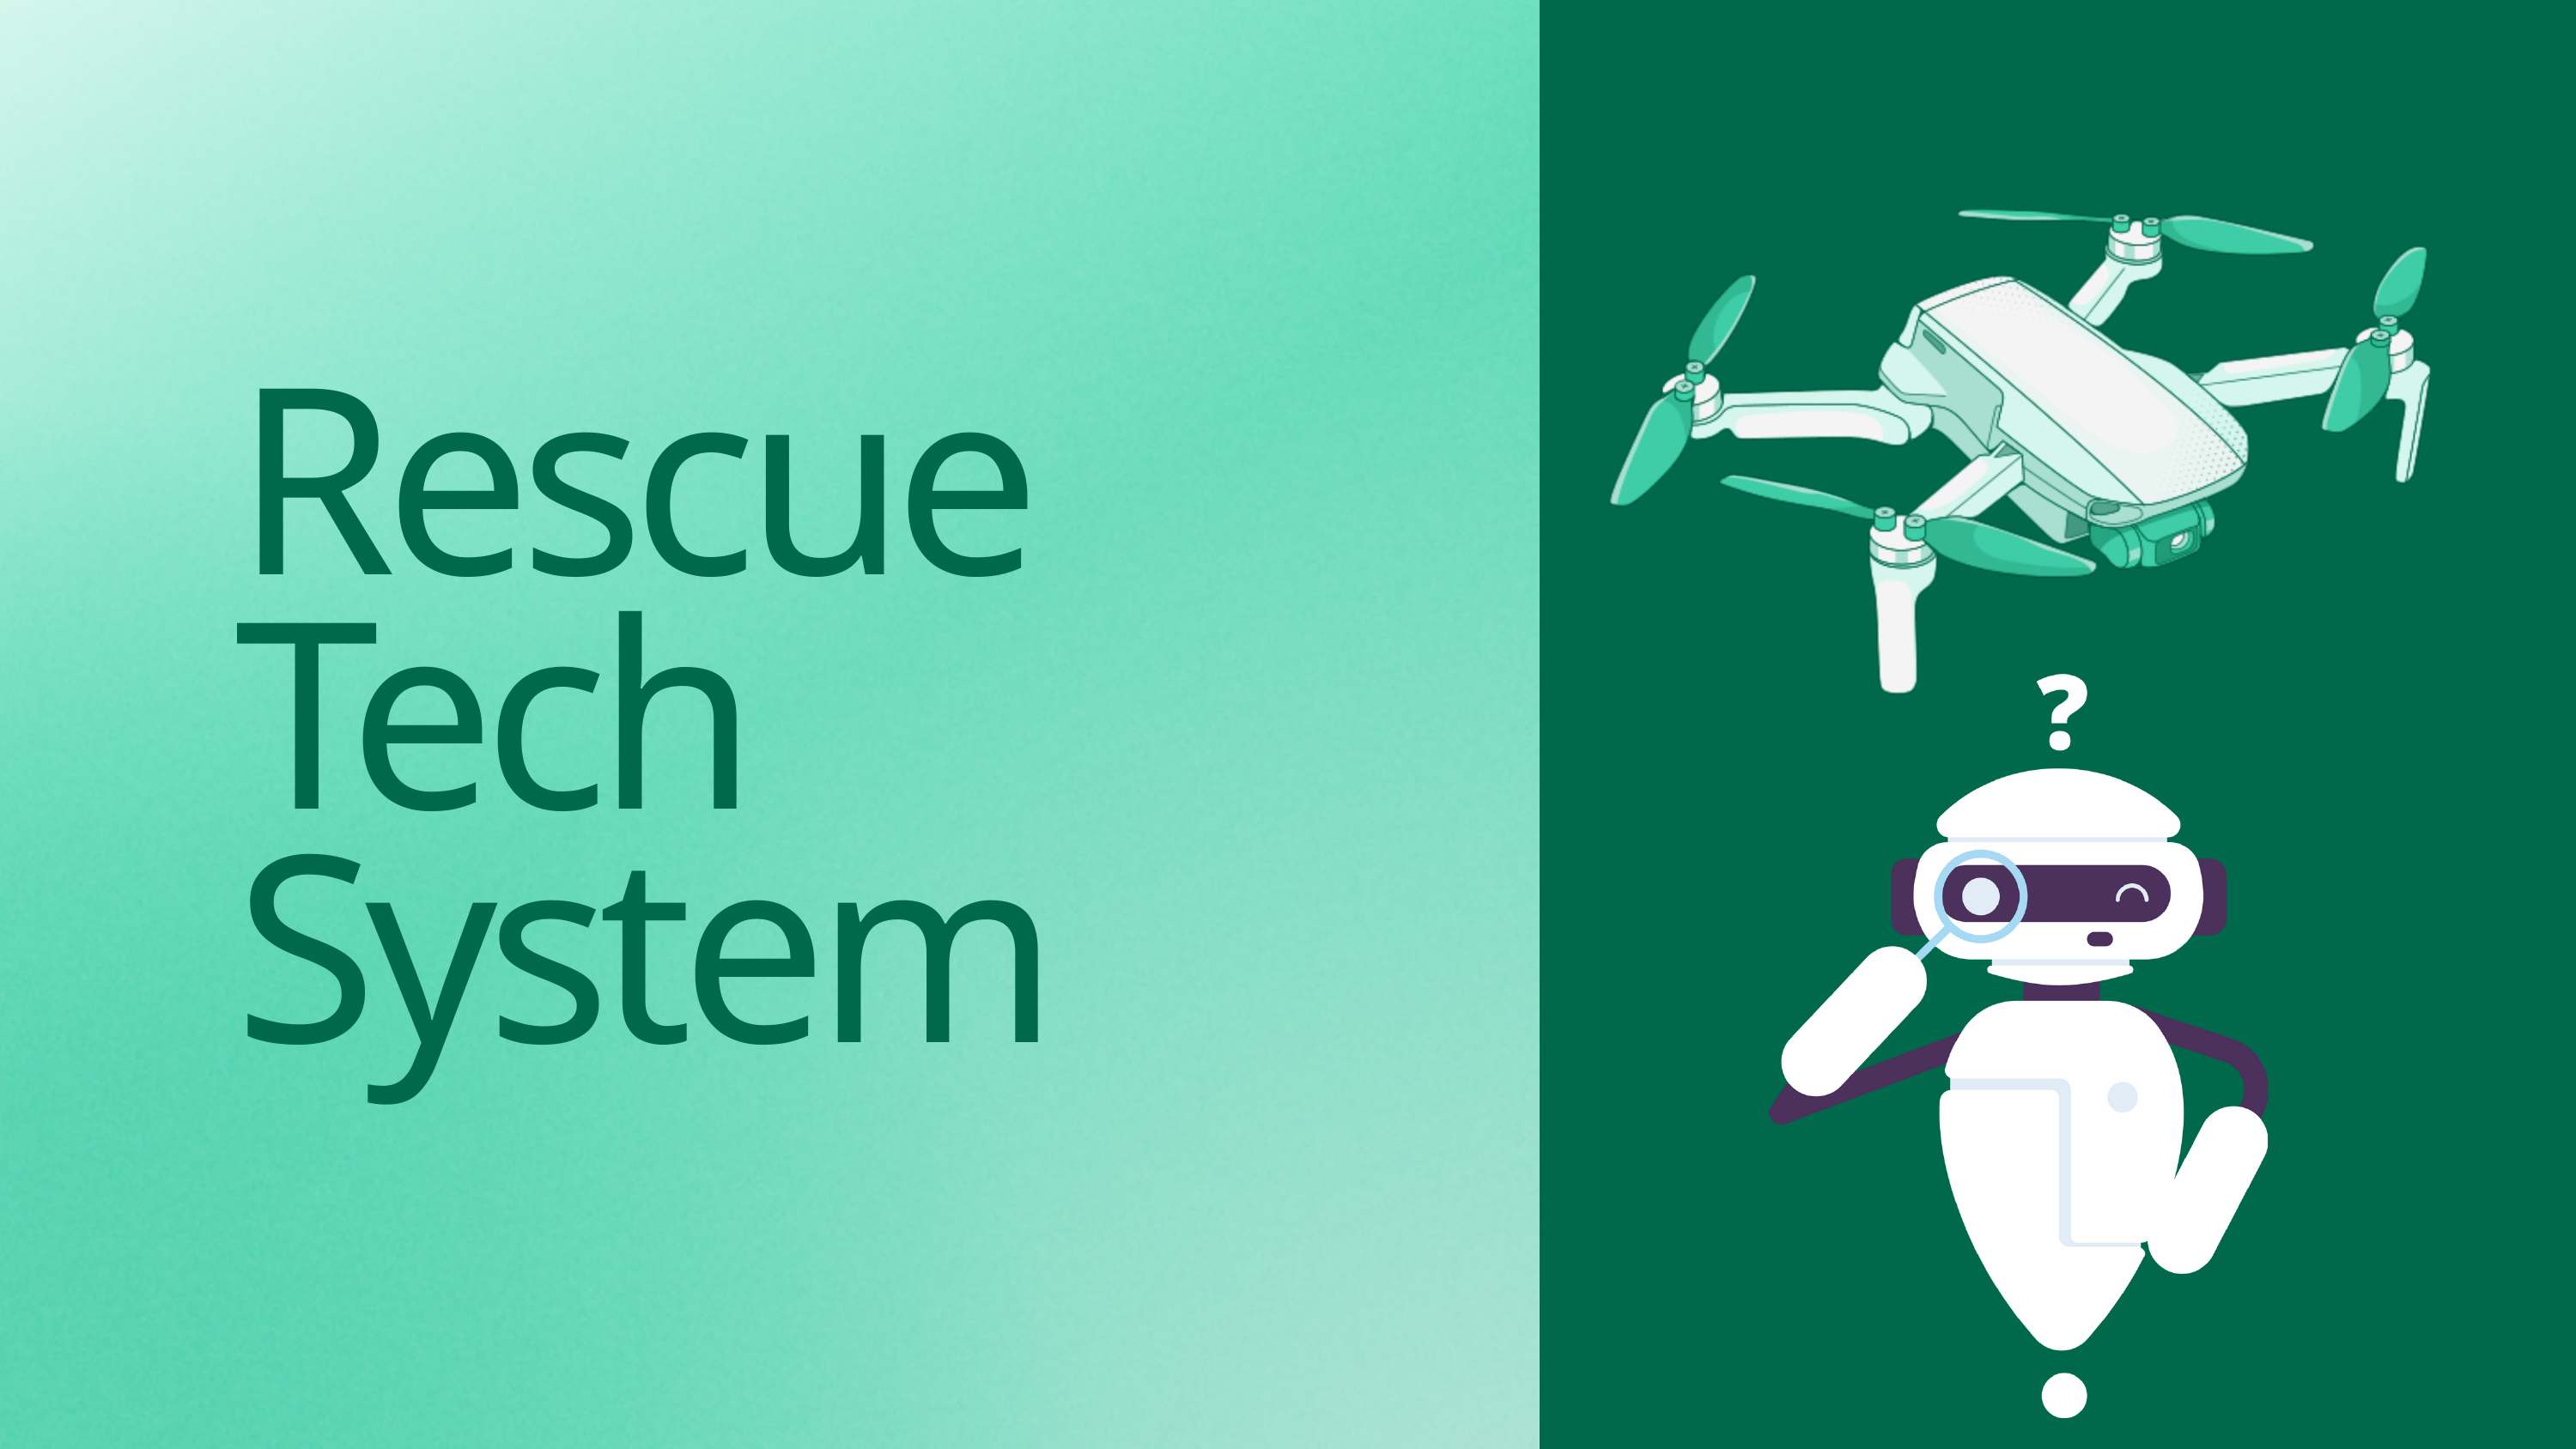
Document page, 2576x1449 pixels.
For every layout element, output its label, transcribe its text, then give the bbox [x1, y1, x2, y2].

text_box [0, 0, 1540, 1449]
text_box [1769, 674, 2269, 1418]
text_box [1606, 209, 2432, 697]
text_box Rescue Tech System [234, 392, 1416, 1095]
